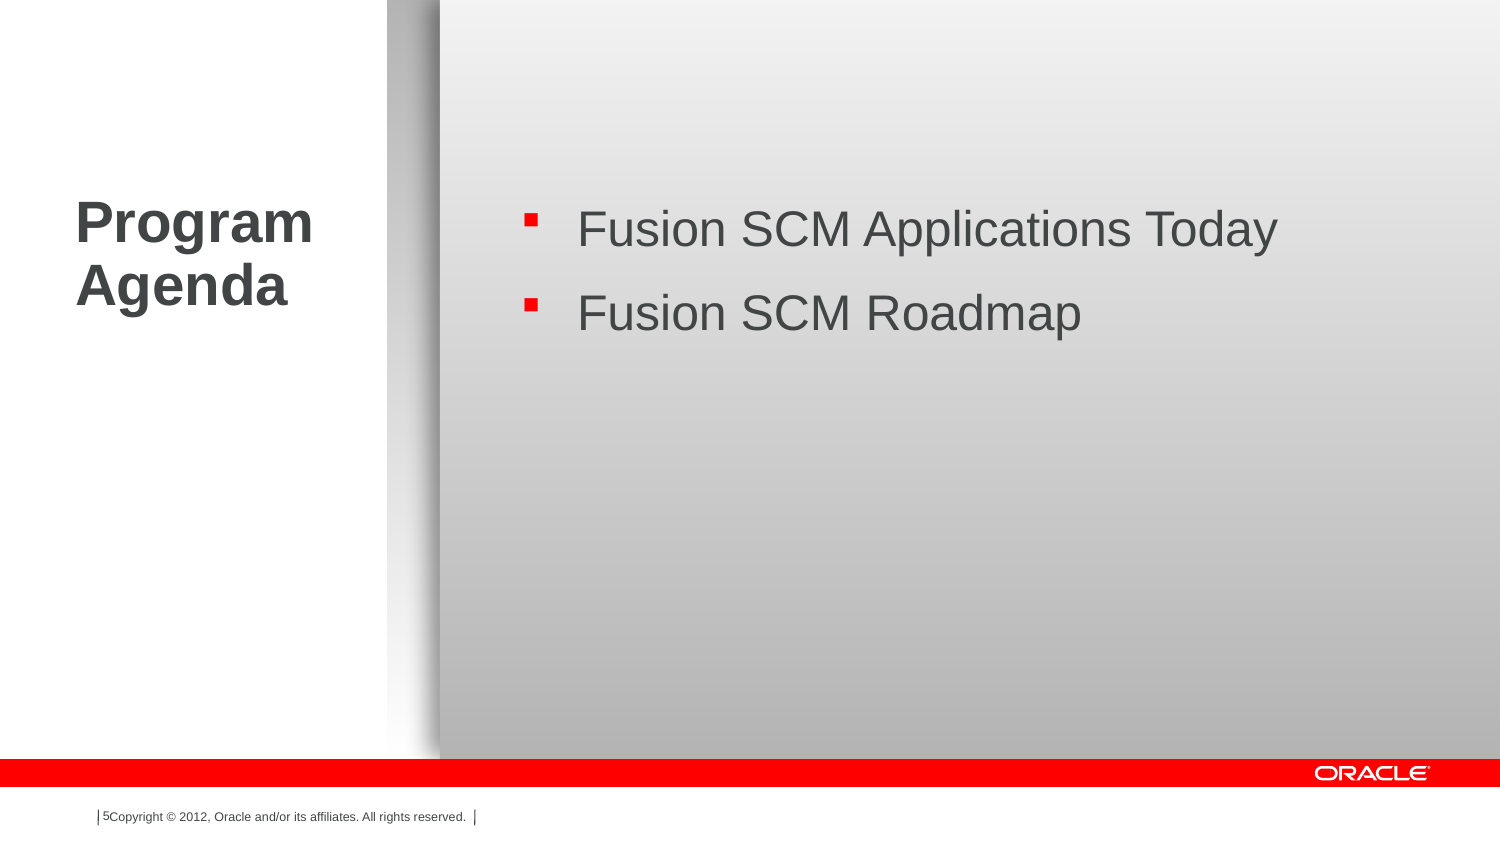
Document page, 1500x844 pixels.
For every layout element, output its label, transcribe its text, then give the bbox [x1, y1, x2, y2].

list Fusion SCM Applications Today Fusion SCM Roadmap [520, 183, 1431, 696]
title Program Agenda [74, 191, 359, 318]
picture [0, 759, 1500, 787]
